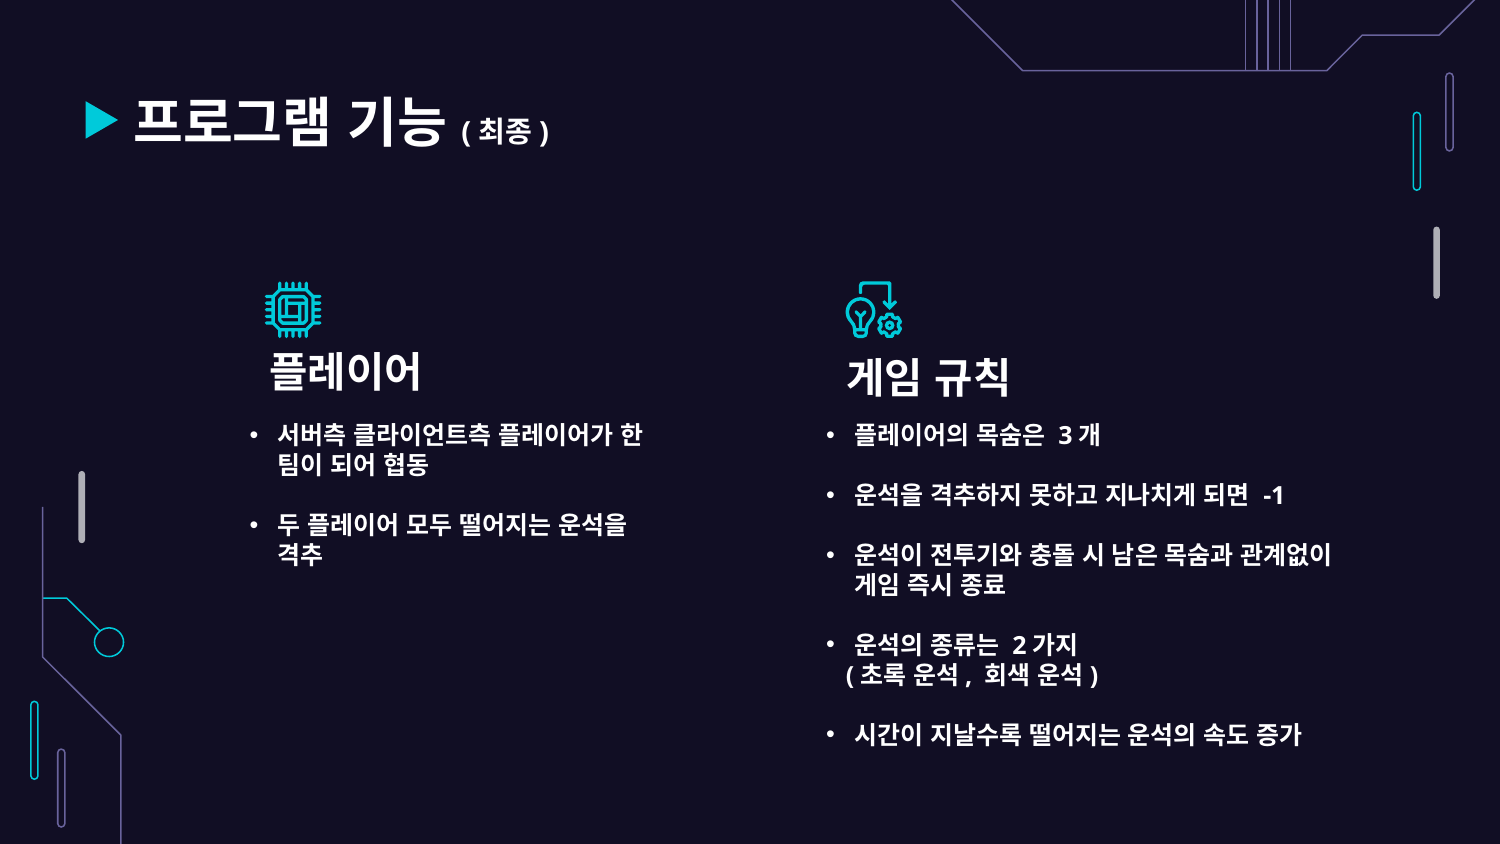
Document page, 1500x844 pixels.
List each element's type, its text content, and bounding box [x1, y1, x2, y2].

subtitle 게임 규칙 [830, 338, 1202, 404]
subtitle 서버측 클라이언트측 플레이어가 한 팀이 되어 협동 두 플레이어 모두 떨어지는 운석을 격추 [234, 405, 689, 652]
title 프로그램 기능(최종) [118, 72, 1382, 167]
subtitle 플레이어의 목숨은 3개 운석을 격추하지 못하고 지나치게 되면 -1 운석이 전투기와 충돌 시 남은 목숨과 관계없이 게임 즉시 종료 운석의 종류는 2가지 (초록 운석, 회색 운석) 시간이 지날수록 떨어지는 운석의 속도 증가 [811, 404, 1369, 765]
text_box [845, 281, 903, 339]
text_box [264, 281, 322, 339]
subtitle 플레이어 [254, 332, 625, 405]
